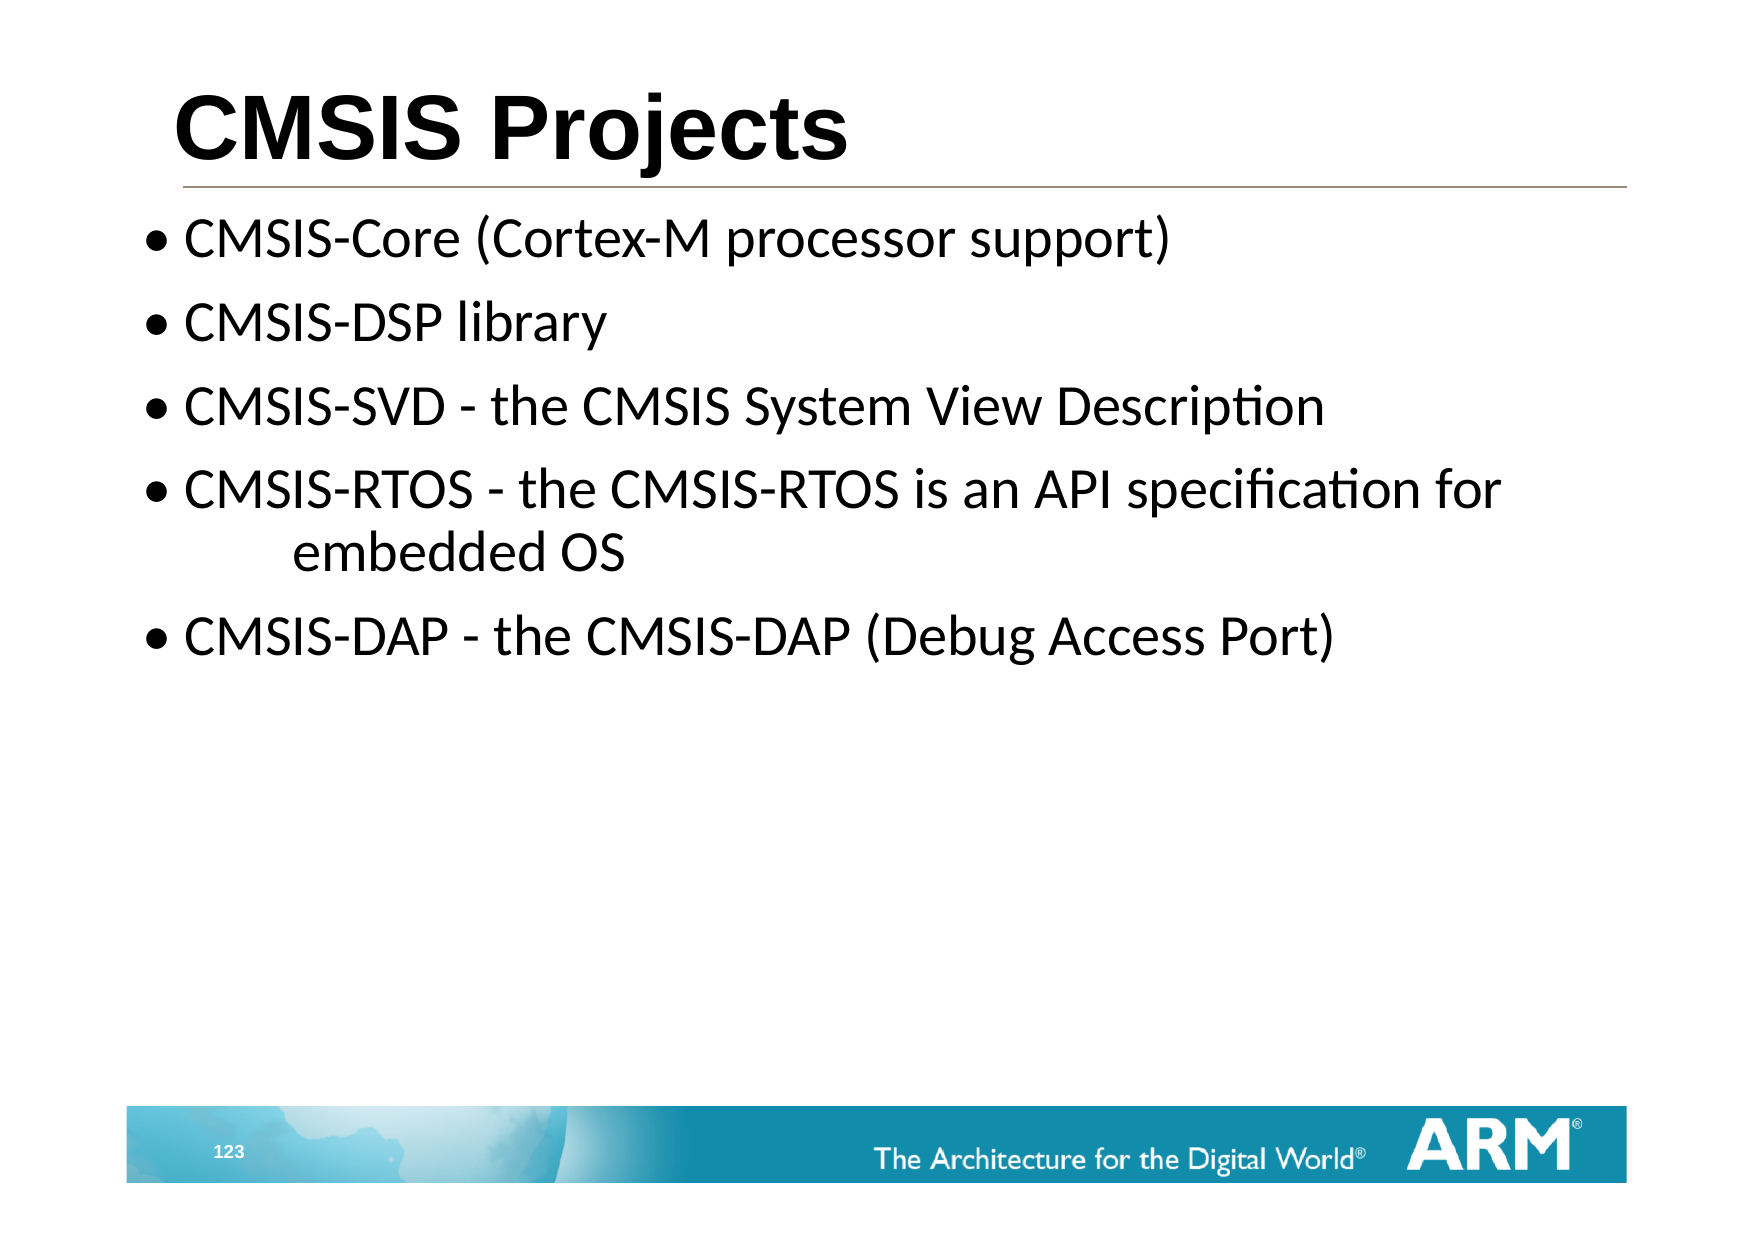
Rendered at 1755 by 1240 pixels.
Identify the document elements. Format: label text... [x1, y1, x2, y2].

slide_number 123 [198, 1139, 287, 1187]
list • CMSIS-Core (Cortex-M processor support) • CMSIS-DSP library • CMSIS-SVD - the CMSIS System View Description • CMSIS-RTOS - the CMSIS-RTOS is an API specification for embedded OS • CMSIS-DAP - the CMSIS-DAP (Debug Access Port) [142, 207, 1612, 1095]
picture [126, 1106, 1627, 1183]
title CMSIS Projects [173, 80, 1581, 172]
